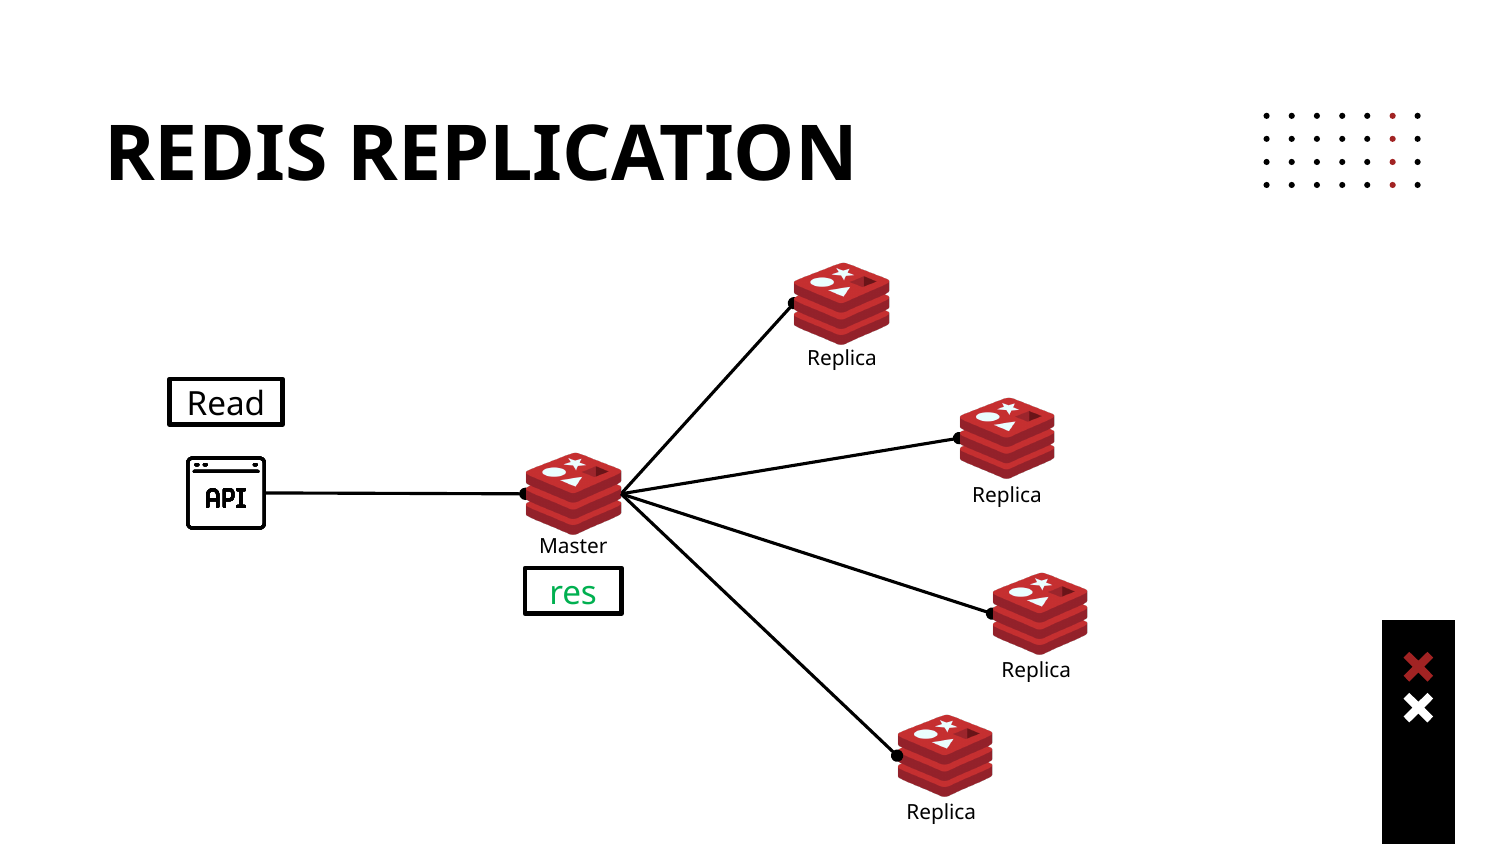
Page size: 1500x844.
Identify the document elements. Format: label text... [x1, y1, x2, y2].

text_box [1381, 619, 1456, 844]
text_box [519, 445, 627, 566]
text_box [620, 302, 795, 437]
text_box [620, 493, 898, 756]
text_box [620, 437, 947, 495]
picture [186, 453, 266, 533]
text_box res [525, 574, 614, 614]
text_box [889, 707, 994, 842]
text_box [902, 502, 993, 614]
title REDIS REPLICATION [89, 88, 1419, 208]
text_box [1403, 651, 1434, 723]
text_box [952, 389, 1062, 524]
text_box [984, 565, 1089, 700]
text_box Read [169, 379, 283, 425]
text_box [788, 254, 895, 380]
